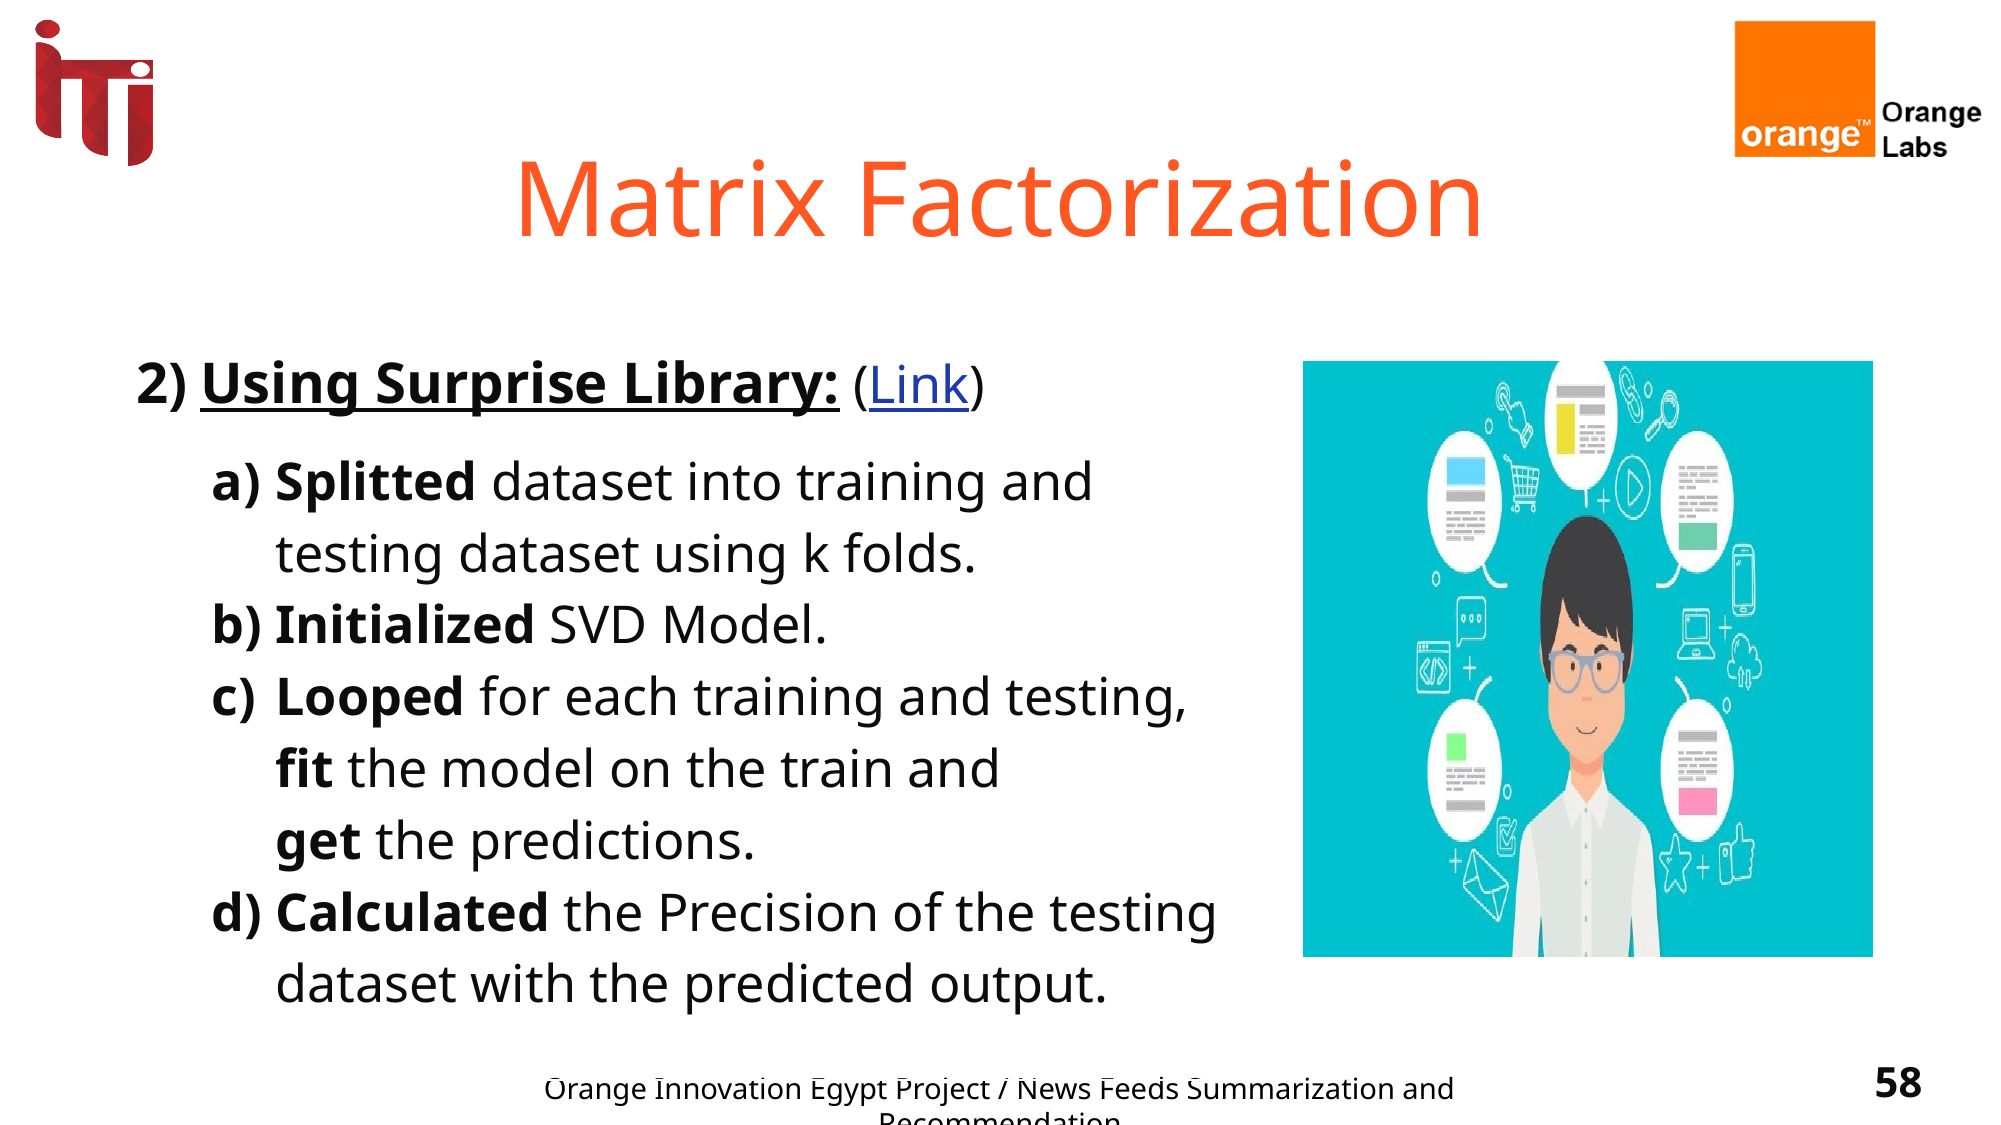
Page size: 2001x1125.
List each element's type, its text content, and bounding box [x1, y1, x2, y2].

picture [24, 0, 169, 166]
picture [1303, 360, 1874, 958]
picture [1712, 12, 2000, 166]
list Using Surprise Library: (Link) Splitted dataset into training and testing dataset using k folds. Initialized SVD Model. Looped for each training and testing, fit the model on the train and get the predictions. Calculated the Precision of the testing dataset with the predicted output. [117, 329, 1251, 1081]
title Matrix Factorization [190, 83, 1810, 330]
slide_number ‹#› [1777, 1061, 1938, 1107]
